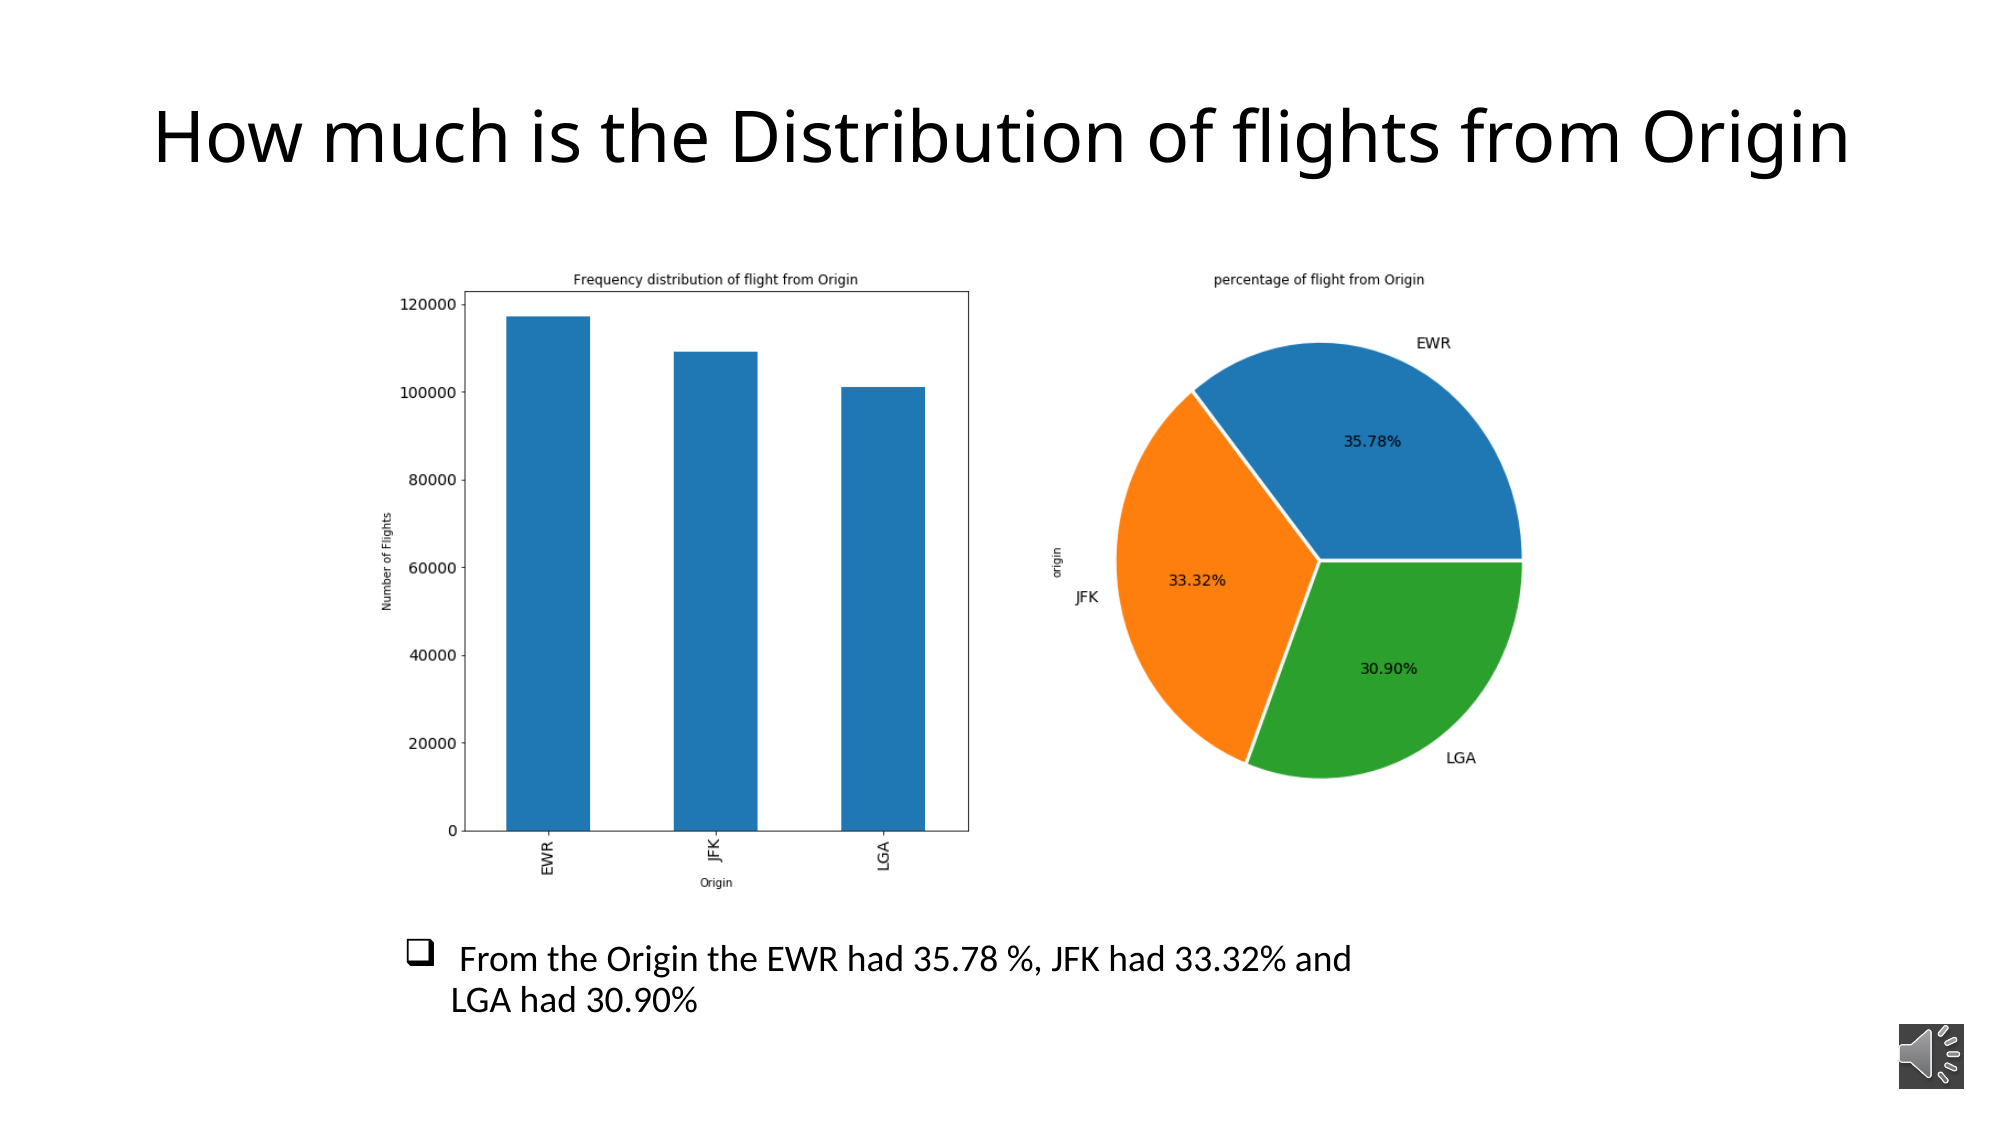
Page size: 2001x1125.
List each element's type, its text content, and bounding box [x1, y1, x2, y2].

picture [1897, 1022, 1965, 1090]
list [286, 205, 1714, 920]
text_box From the Origin the EWR had 35.78 %, JFK had 33.32% and LGA had 30.90% [379, 932, 1380, 1081]
title How much is the Distribution of flights from Origin [137, 59, 1938, 220]
